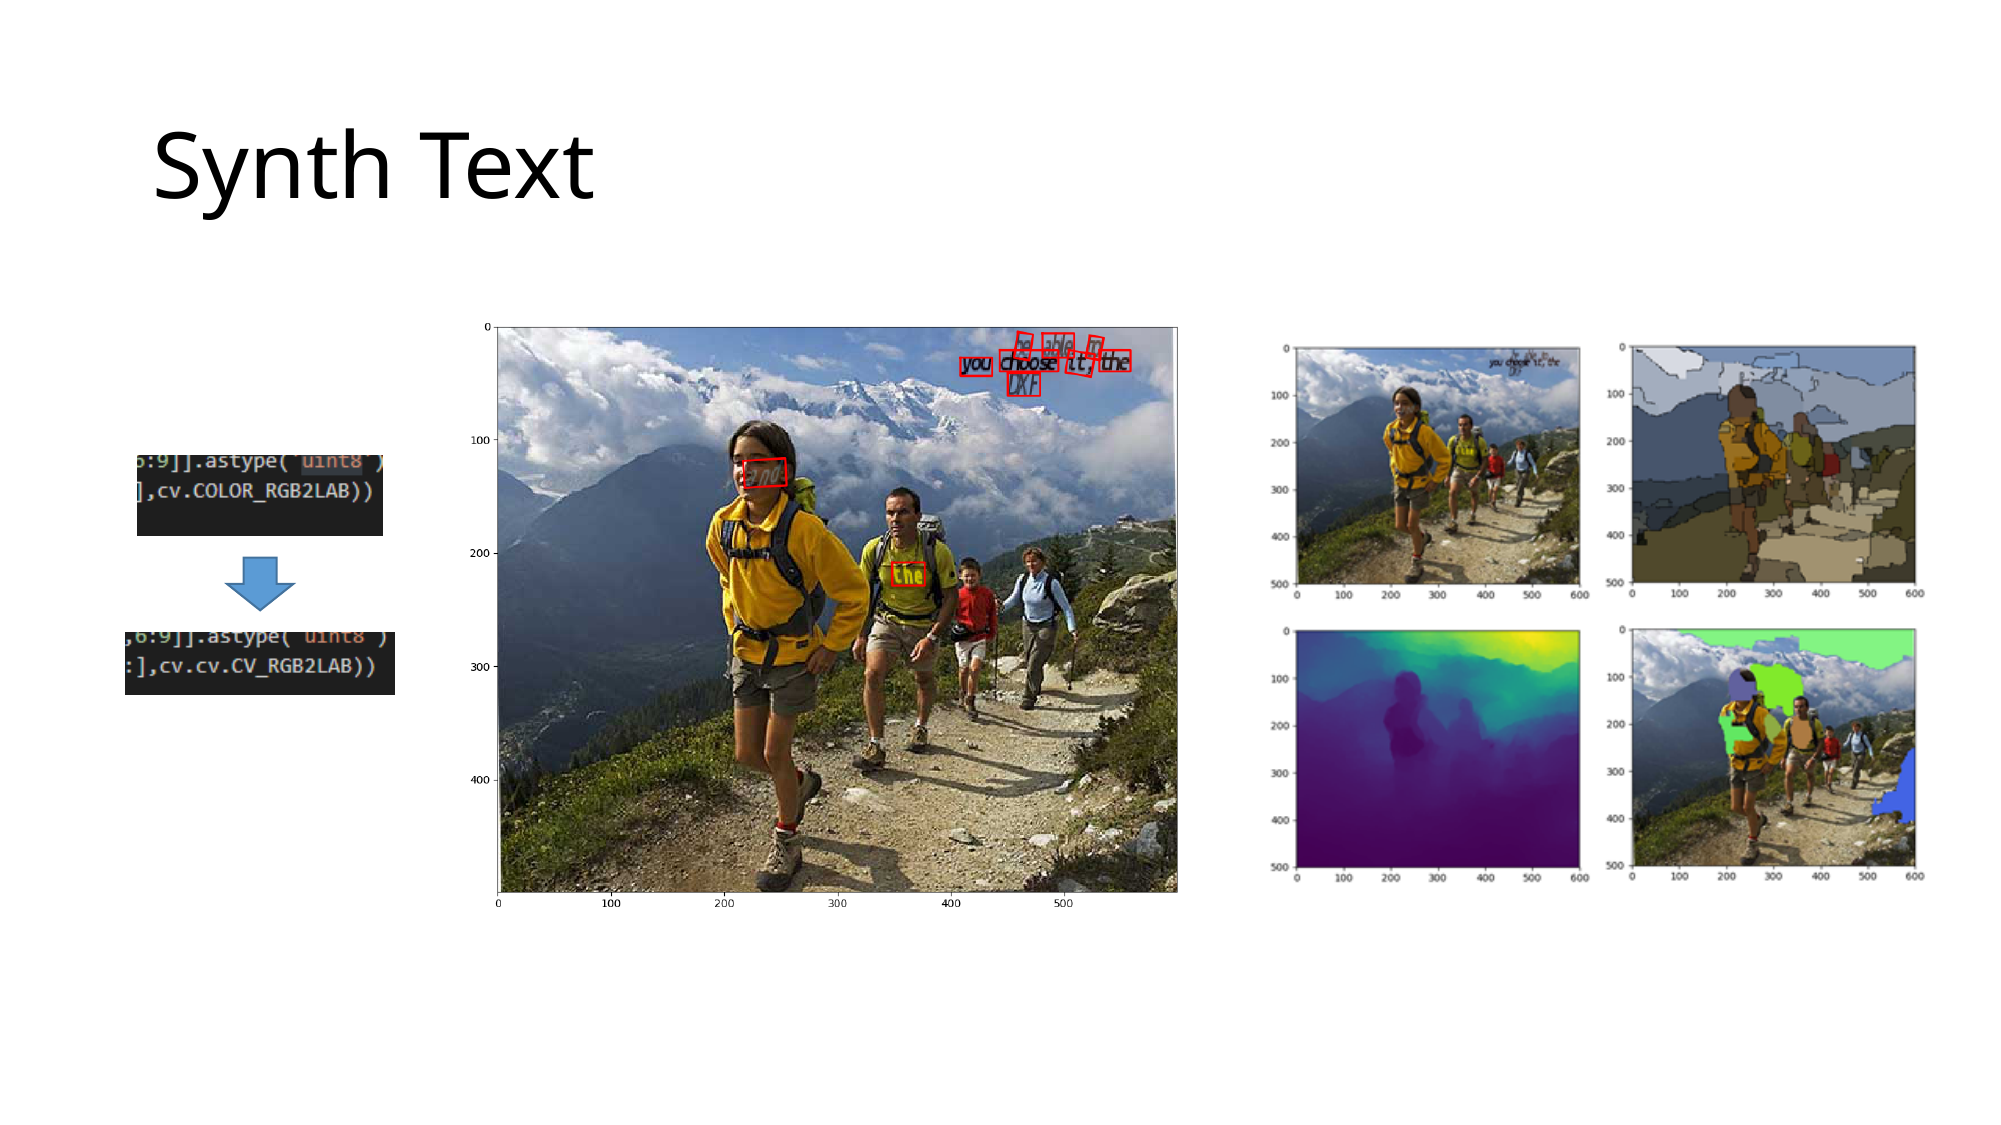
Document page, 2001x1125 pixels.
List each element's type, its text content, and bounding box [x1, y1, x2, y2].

picture [453, 300, 1936, 927]
picture [125, 632, 395, 695]
text_box [224, 556, 297, 612]
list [137, 455, 383, 536]
title Synth Text [137, 59, 1863, 278]
